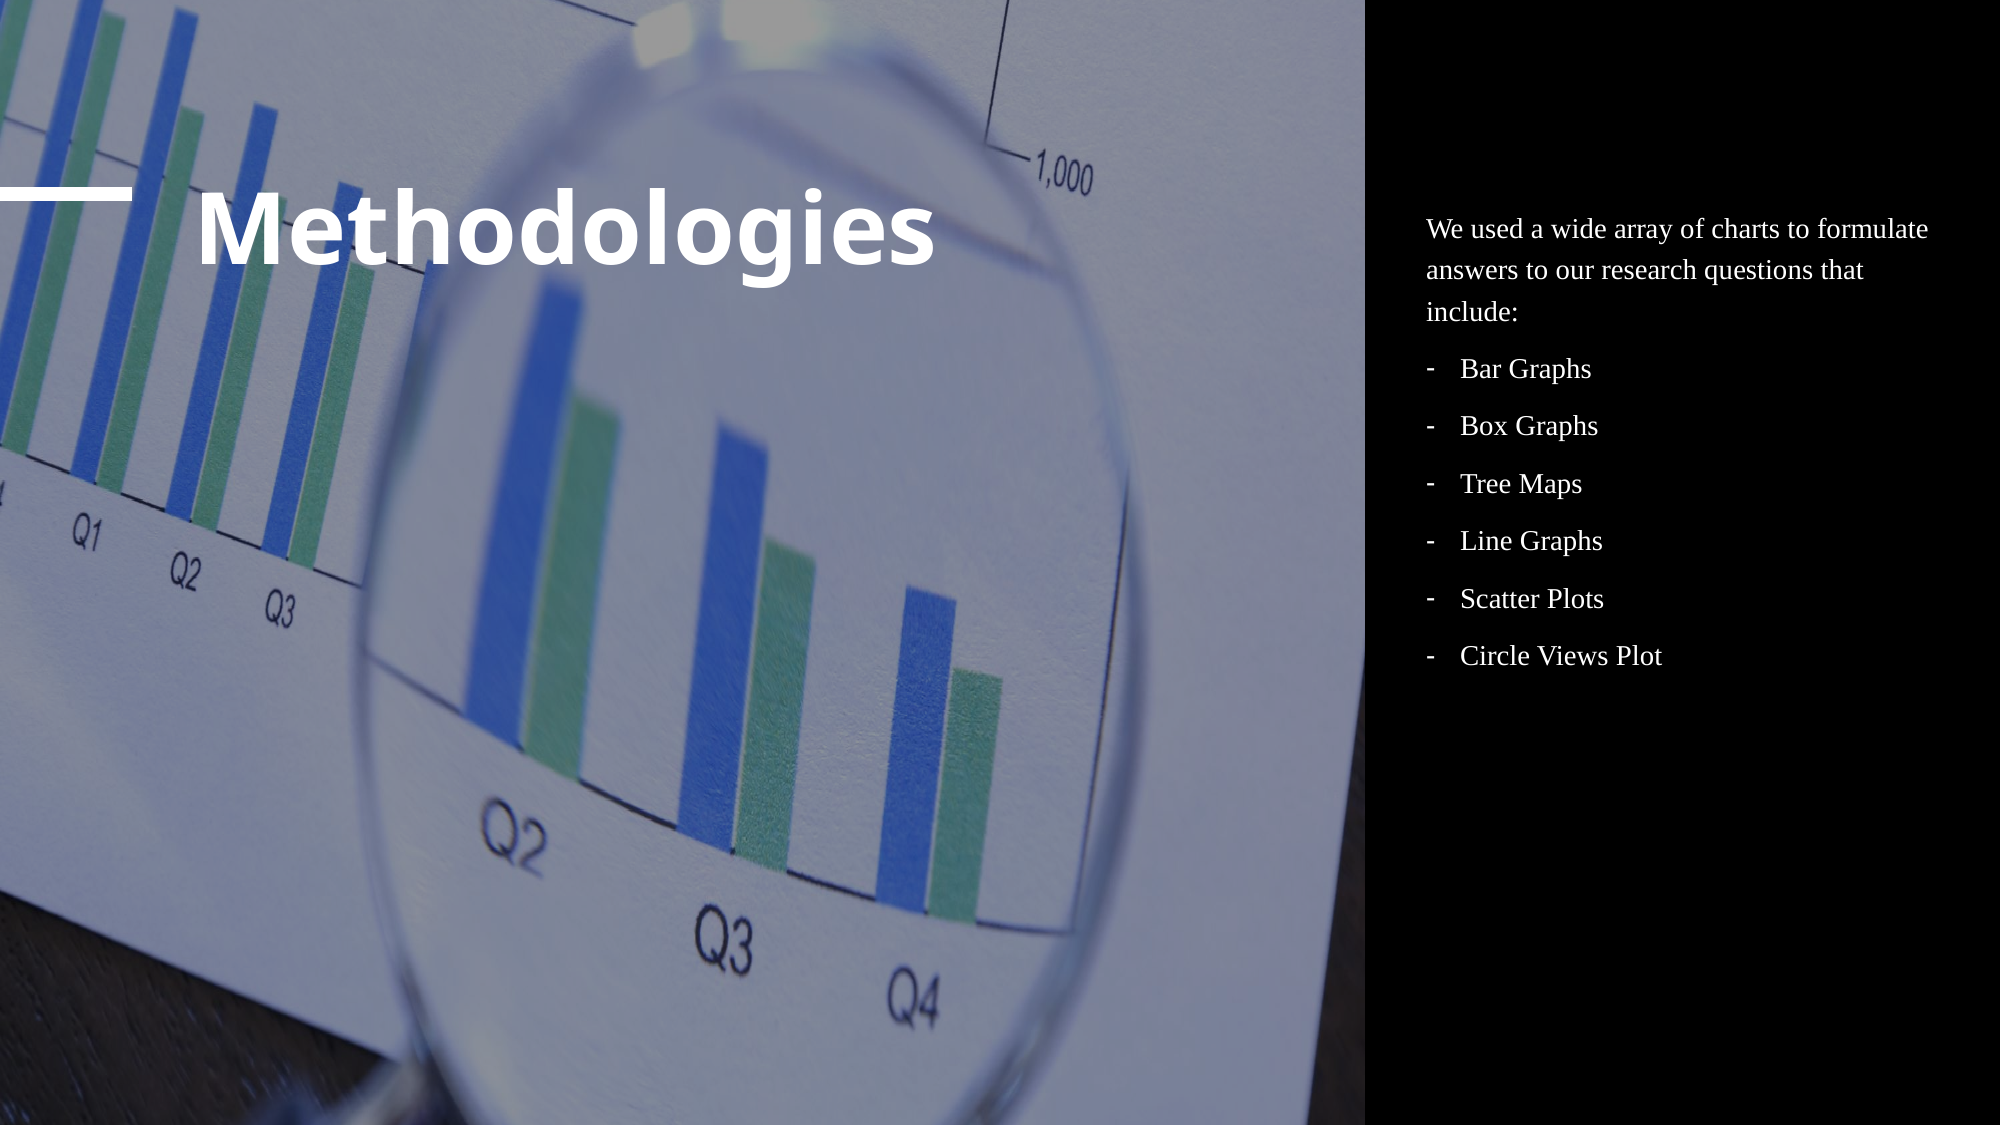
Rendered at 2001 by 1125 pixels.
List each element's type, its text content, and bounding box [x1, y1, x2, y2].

picture [0, 0, 1365, 1125]
list We used a wide array of charts to formulate answers to our research questions that include: Bar Graphs Box Graphs Tree Maps Line Graphs Scatter Plots Circle Views Plot [1411, 194, 1954, 679]
title Methodologies [1365, 175, 1833, 475]
text_box [1365, 0, 2000, 1125]
